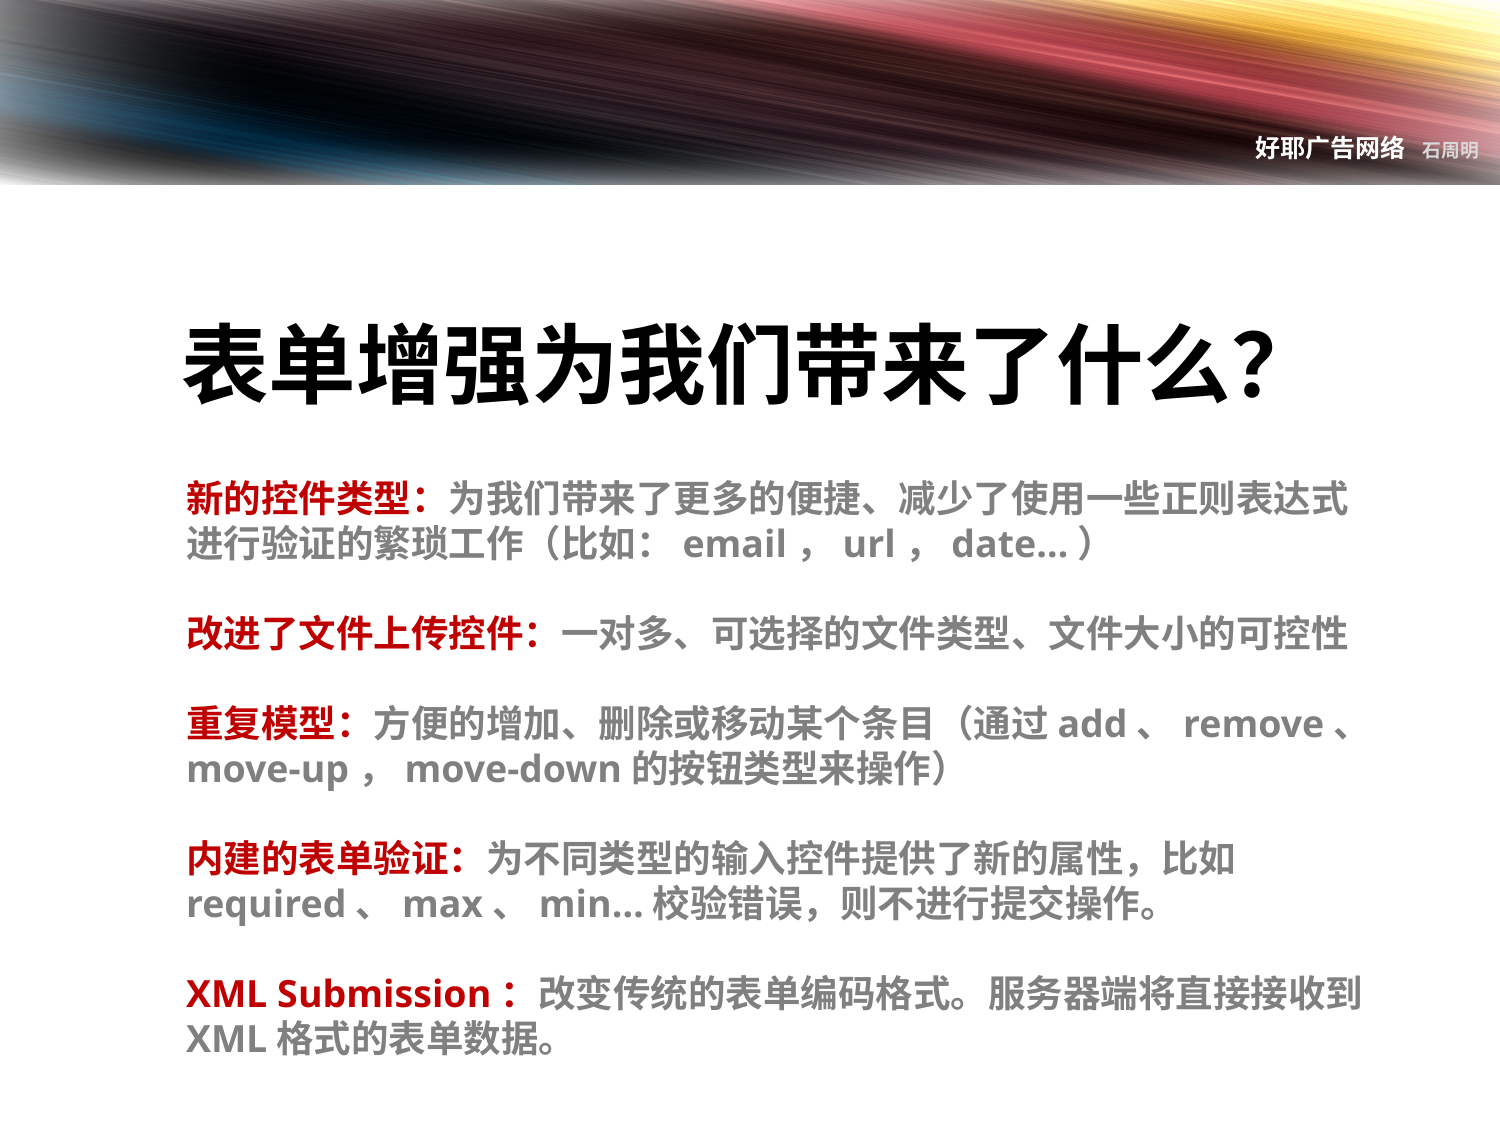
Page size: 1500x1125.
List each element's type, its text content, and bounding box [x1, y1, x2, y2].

title 表单增强为我们带来了什么？ [0, 278, 1500, 447]
picture [0, 0, 1500, 185]
text_box 新的控件类型：为我们带来了更多的便捷、减少了使用一些正则表达式 进行验证的繁琐工作（比如：email，url，date…） 改进了文件上传控件：一对多、可选择的文件类型、文件大小的可控性 重复模型：方便的增加、删除或移动某个条目（通过add、remove、move-up，move-down的按钮类型来操作） 内建的表单验证：为不同类型的输入控件提供了新的属性，比如required、max、min…校验错误，则不进行提交操作。 XML Submission：改变传统的表单编码格式。服务器端将直接接收到XML格式的表单数据。 [171, 467, 1414, 1068]
